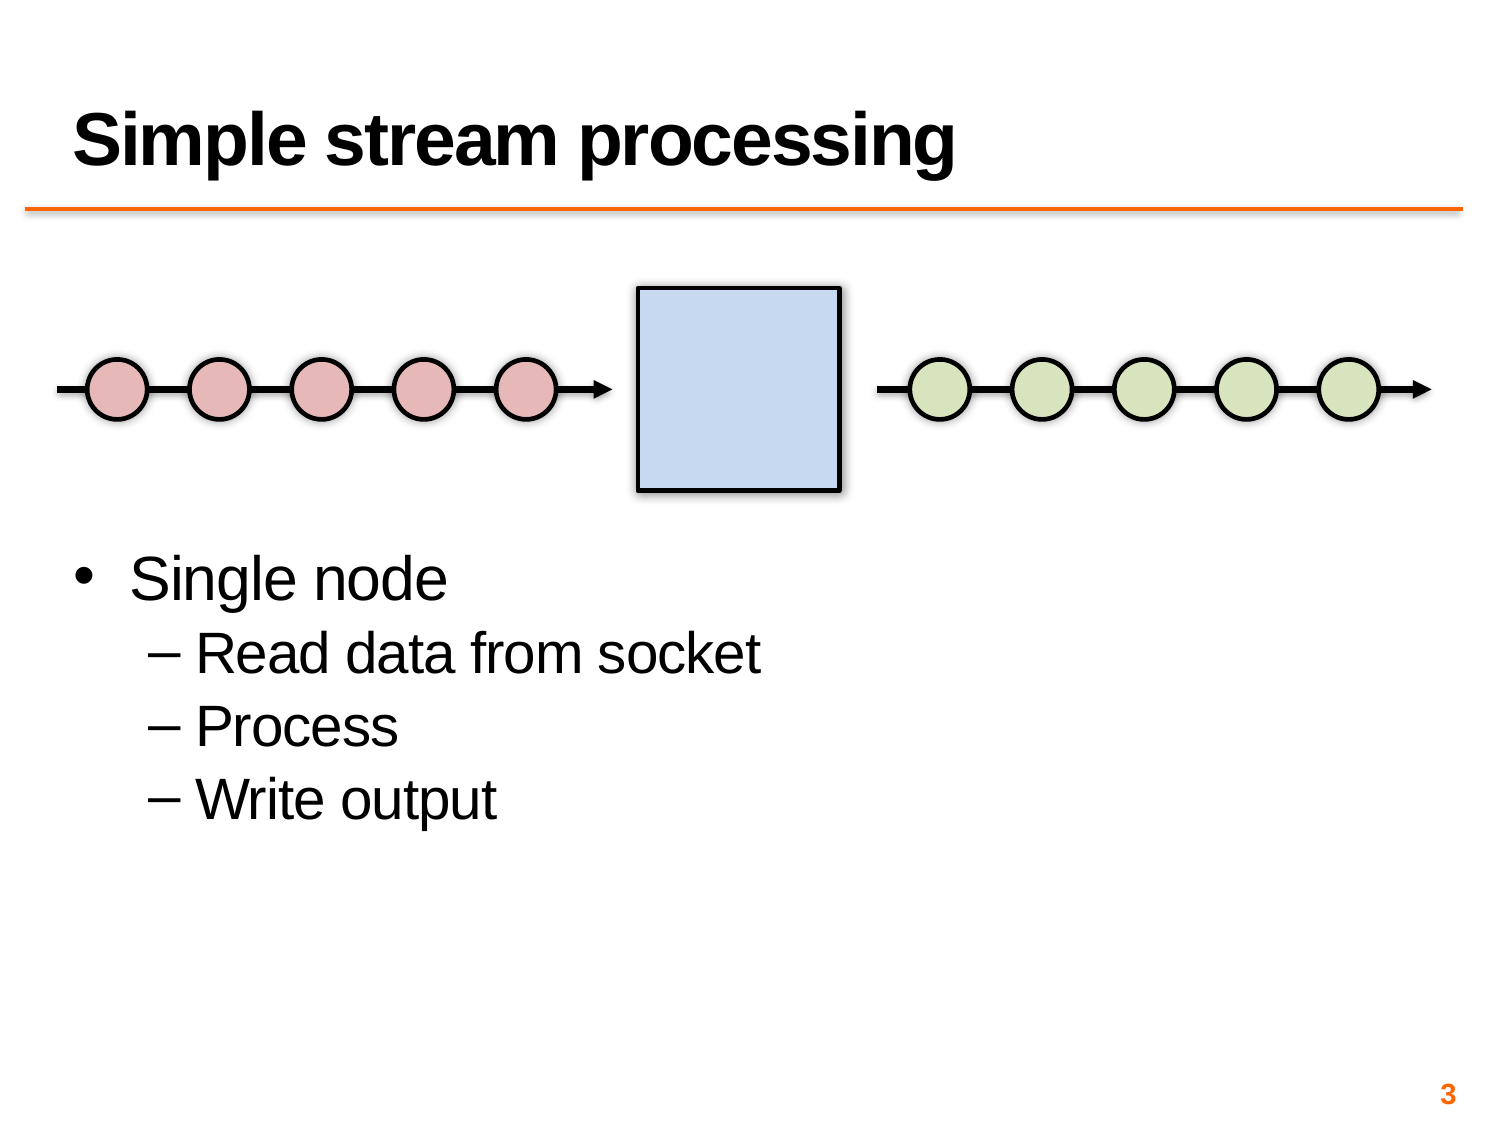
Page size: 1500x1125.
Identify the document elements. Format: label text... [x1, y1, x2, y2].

text_box [189, 398, 249, 421]
text_box [1114, 398, 1174, 421]
text_box [188, 358, 251, 388]
text_box [1012, 398, 1072, 421]
text_box [393, 358, 455, 388]
title Simple stream processing [57, 12, 1463, 188]
slide_number 3 [1112, 1074, 1463, 1110]
text_box [1011, 358, 1073, 388]
text_box [1217, 398, 1277, 421]
text_box [290, 358, 353, 388]
text_box [292, 398, 352, 421]
text_box [1319, 398, 1379, 421]
text_box [87, 398, 147, 421]
text_box [496, 398, 556, 421]
text_box [910, 398, 970, 421]
text_box [86, 358, 148, 388]
text_box [1215, 358, 1278, 388]
text_box [495, 358, 557, 388]
list Single node Read data from socket Process Write output [66, 531, 1473, 1001]
text_box [1318, 358, 1380, 388]
text_box [1113, 358, 1175, 388]
text_box [637, 287, 840, 491]
text_box [394, 398, 454, 421]
text_box [909, 358, 971, 388]
